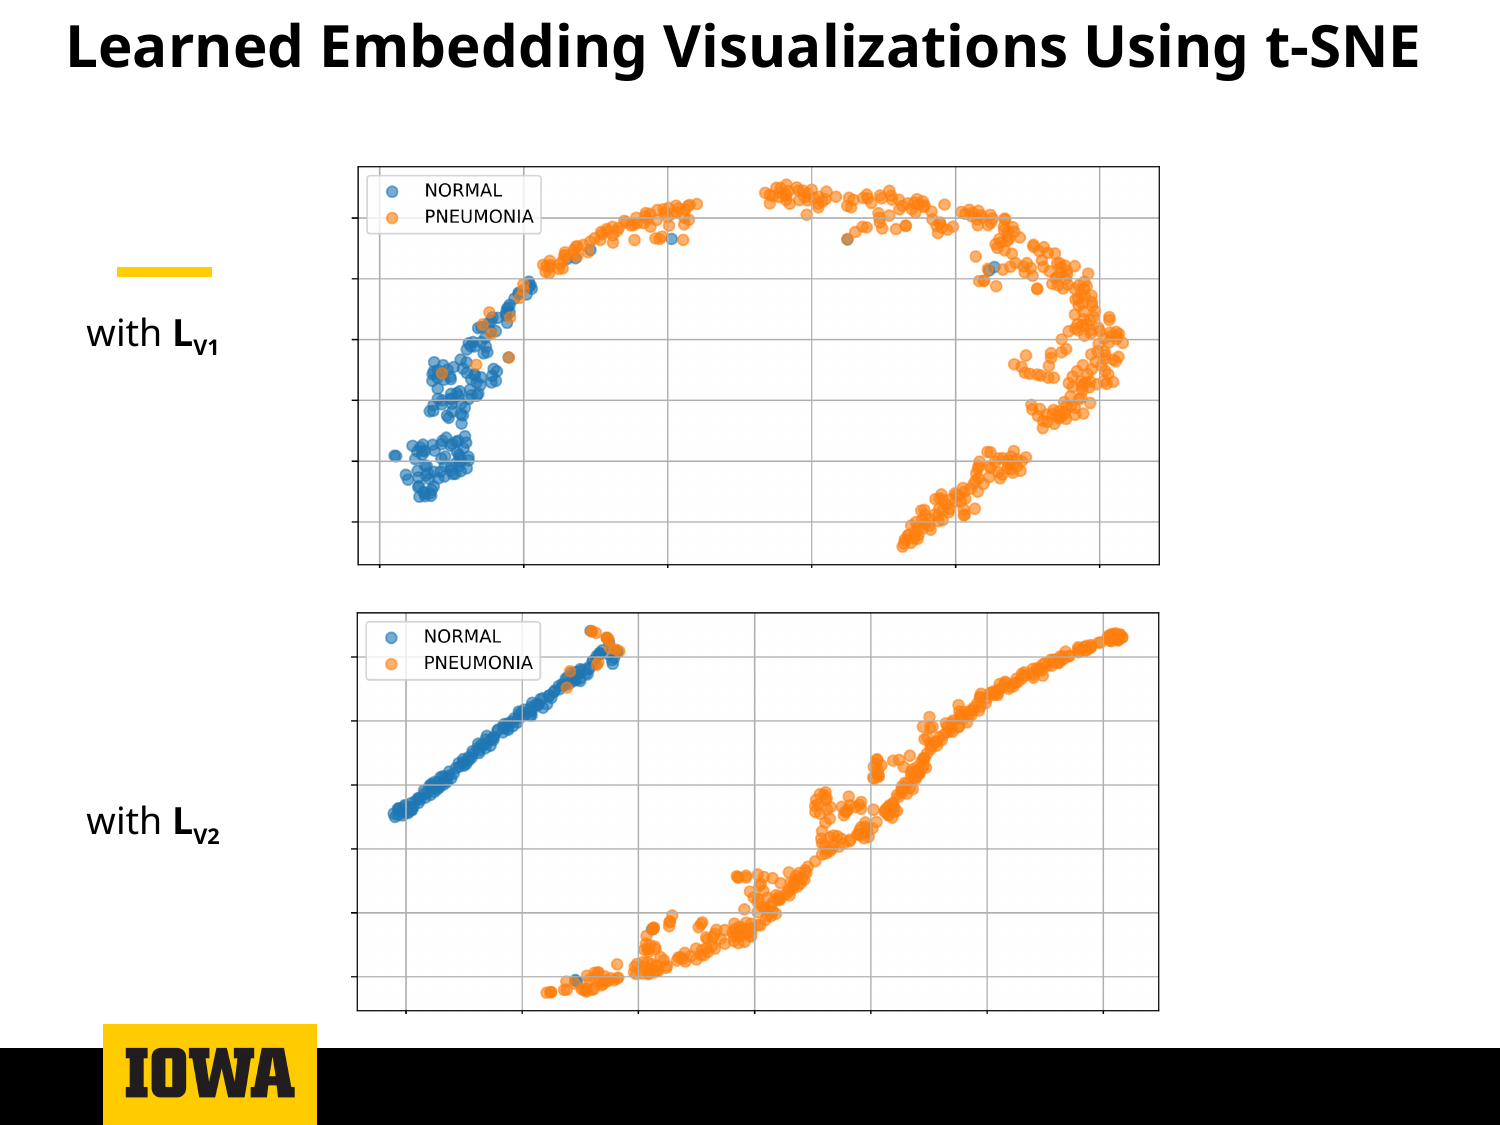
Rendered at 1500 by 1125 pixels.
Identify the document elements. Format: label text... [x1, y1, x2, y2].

picture [103, 1024, 317, 1125]
text_box with LV2 [71, 789, 235, 856]
title Learned Embedding Visualizations Using t-SNE [0, 0, 1495, 104]
text_box with LV1 [71, 301, 235, 368]
picture [351, 163, 1166, 568]
picture [351, 610, 1162, 1014]
